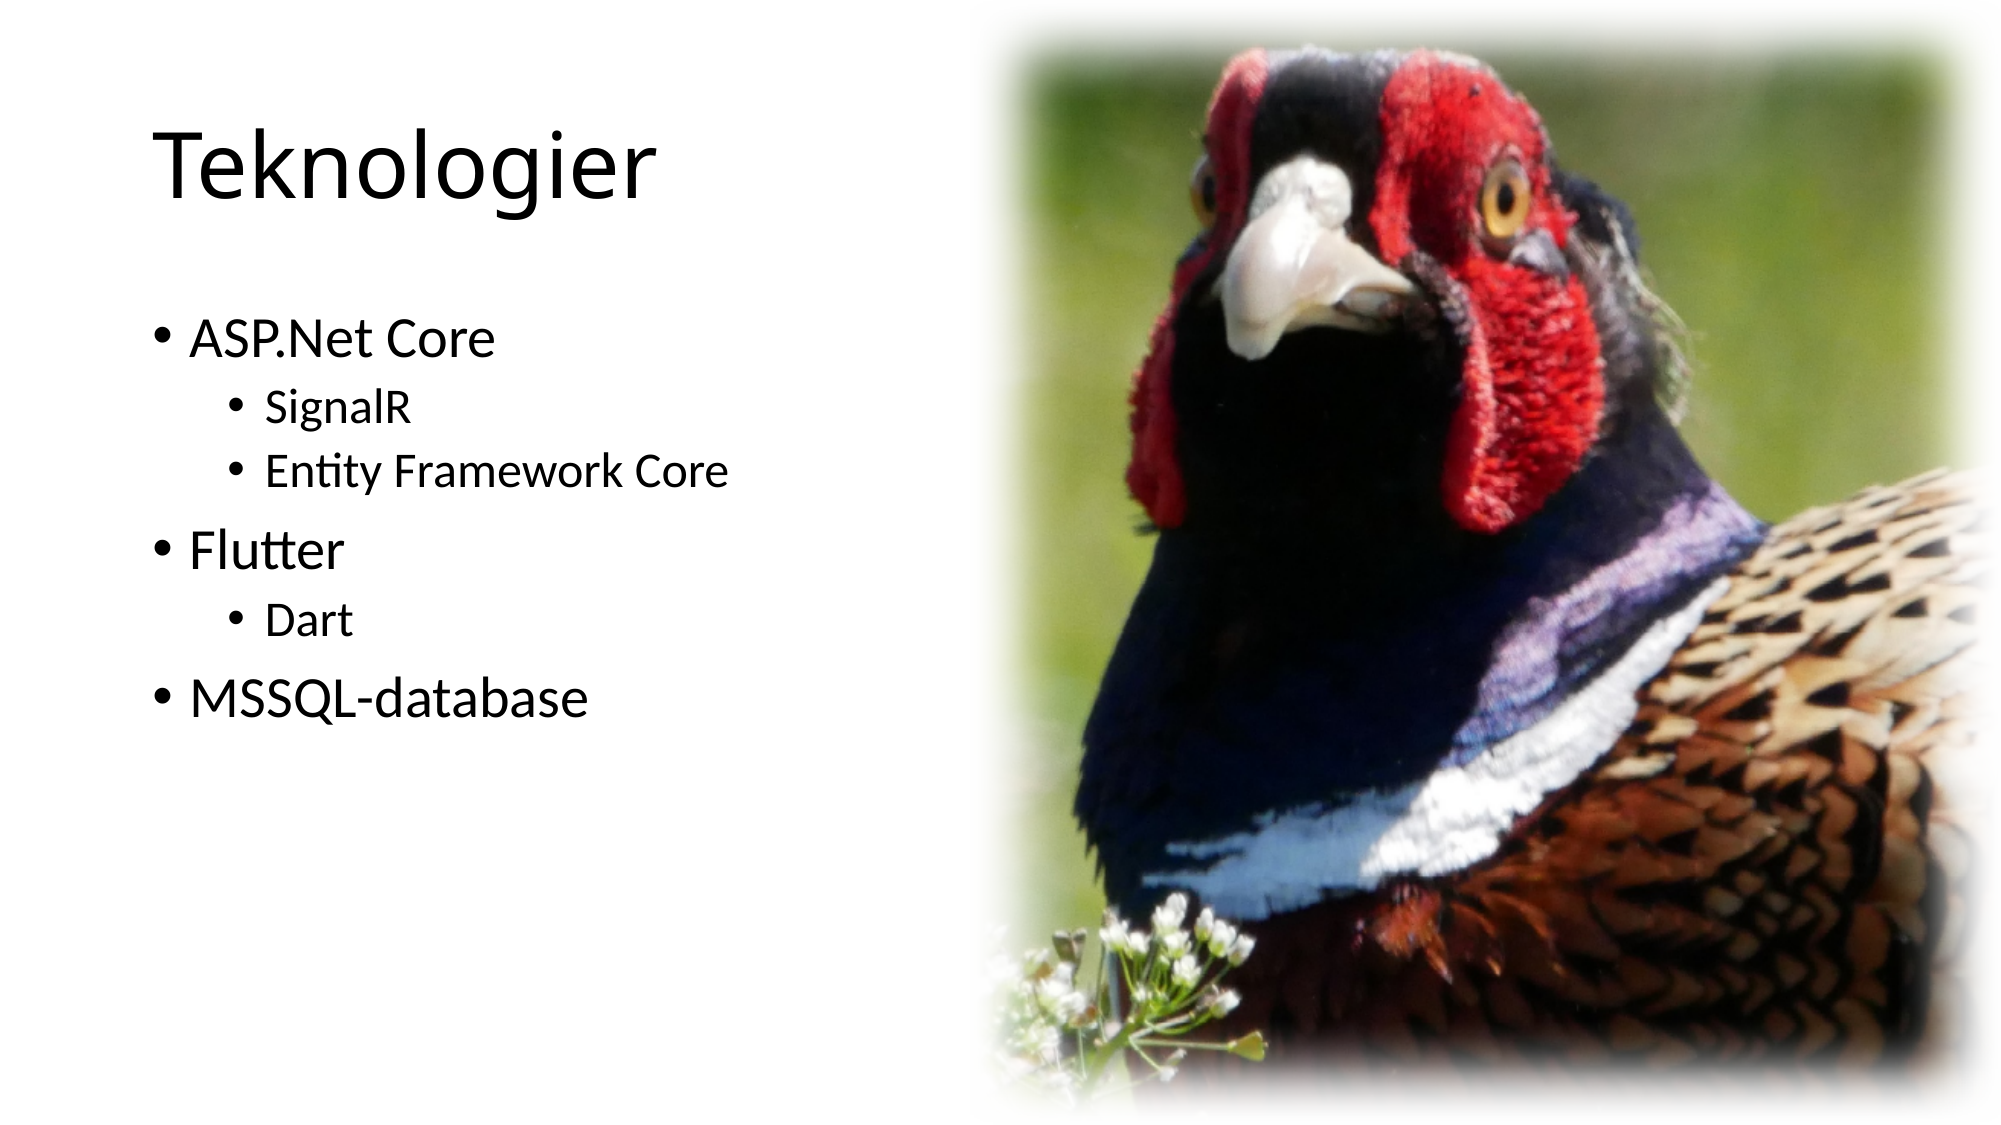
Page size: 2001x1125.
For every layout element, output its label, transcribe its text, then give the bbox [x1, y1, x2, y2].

list ASP.Net Core SignalR Entity Framework Core Flutter Dart MSSQL-database [137, 299, 893, 1014]
picture [970, 0, 2000, 1125]
title Teknologier [137, 59, 970, 278]
